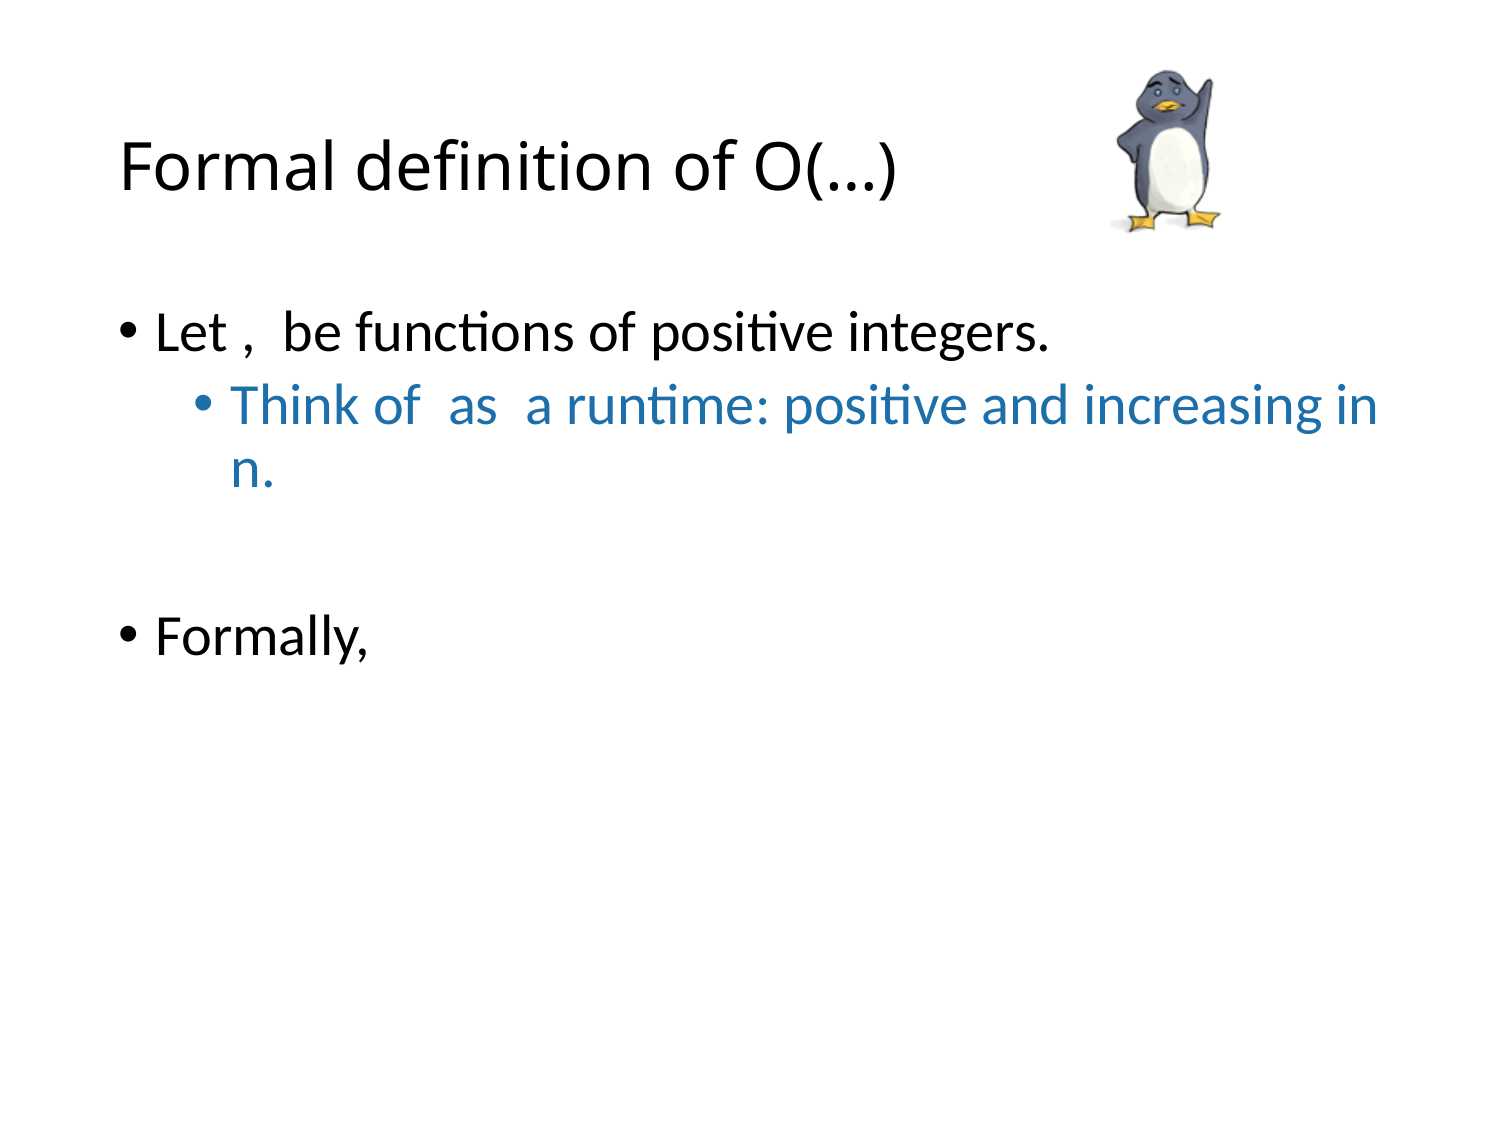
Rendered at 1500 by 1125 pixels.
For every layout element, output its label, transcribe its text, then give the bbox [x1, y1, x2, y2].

title Formal definition of O(…) [103, 59, 1397, 278]
picture [1108, 61, 1237, 240]
